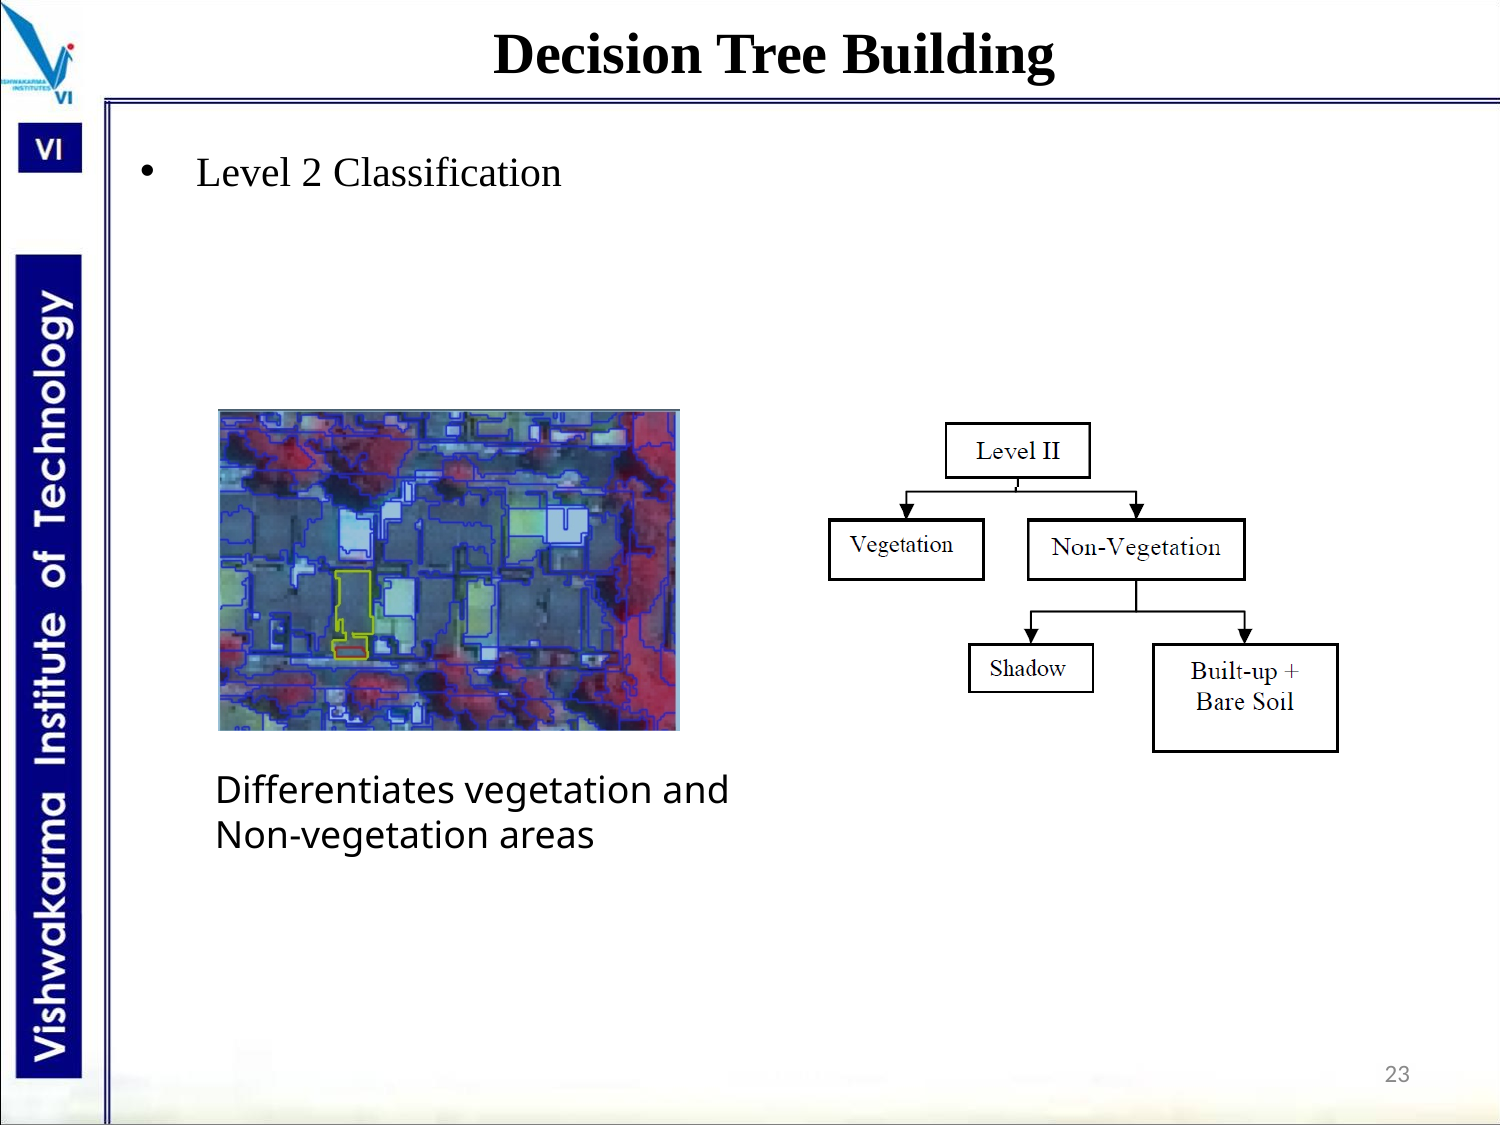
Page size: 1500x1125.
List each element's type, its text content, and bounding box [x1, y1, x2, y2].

picture [0, 0, 1500, 1125]
list Level 2 Classification [125, 137, 1475, 880]
text_box Differentiates vegetation and Non-vegetation areas [199, 758, 950, 864]
slide_number 23 [1074, 1042, 1425, 1103]
title Decision Tree Building [99, 0, 1450, 100]
